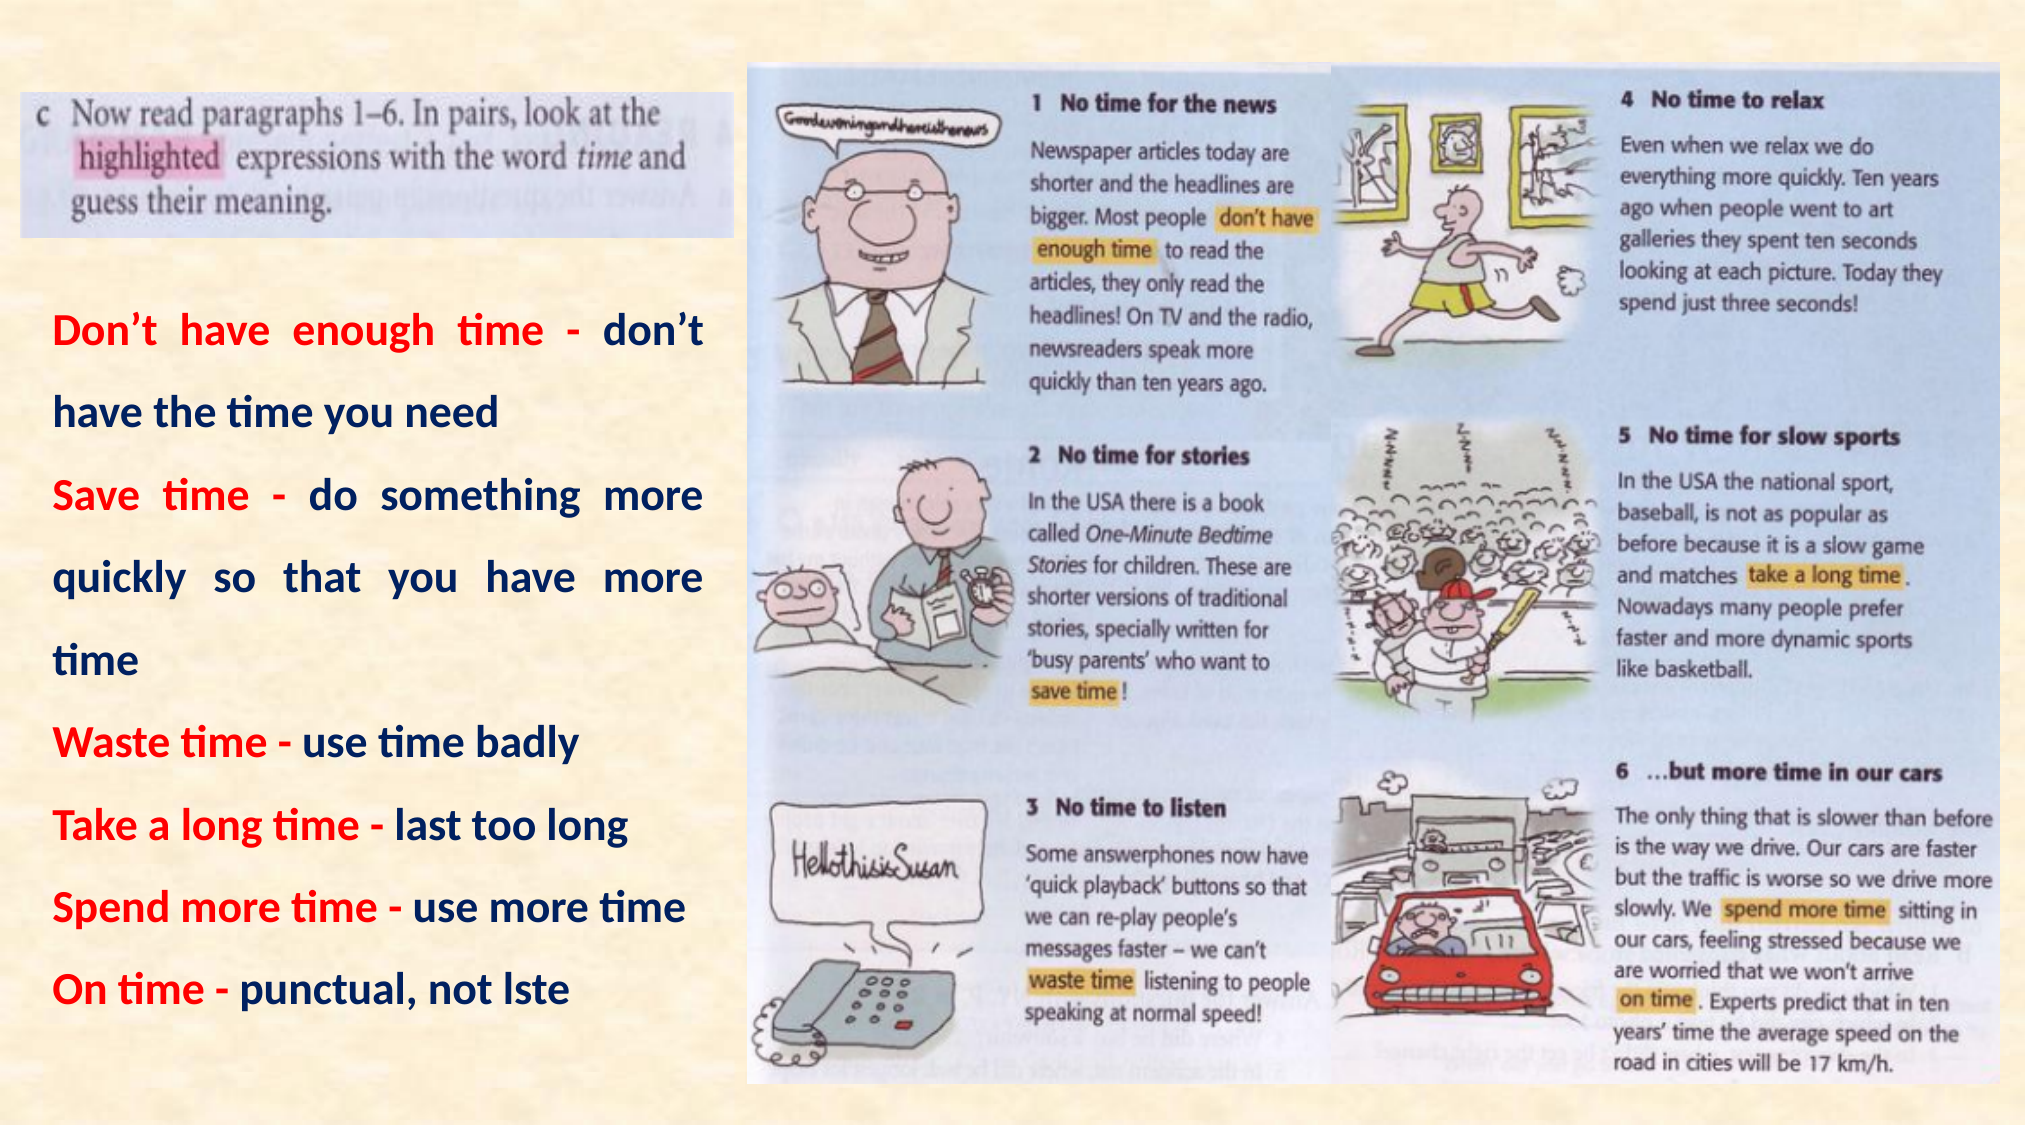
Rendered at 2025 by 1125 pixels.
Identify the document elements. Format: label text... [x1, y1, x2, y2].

picture [0, 0, 2025, 1125]
text_box Don’t have enough time - don’t have the time you need Save time - do something more quickly so that you have more time Waste time - use time badly Take a long time - last too long Spend more time - use more time On time - punctual, not lste [37, 264, 719, 1022]
